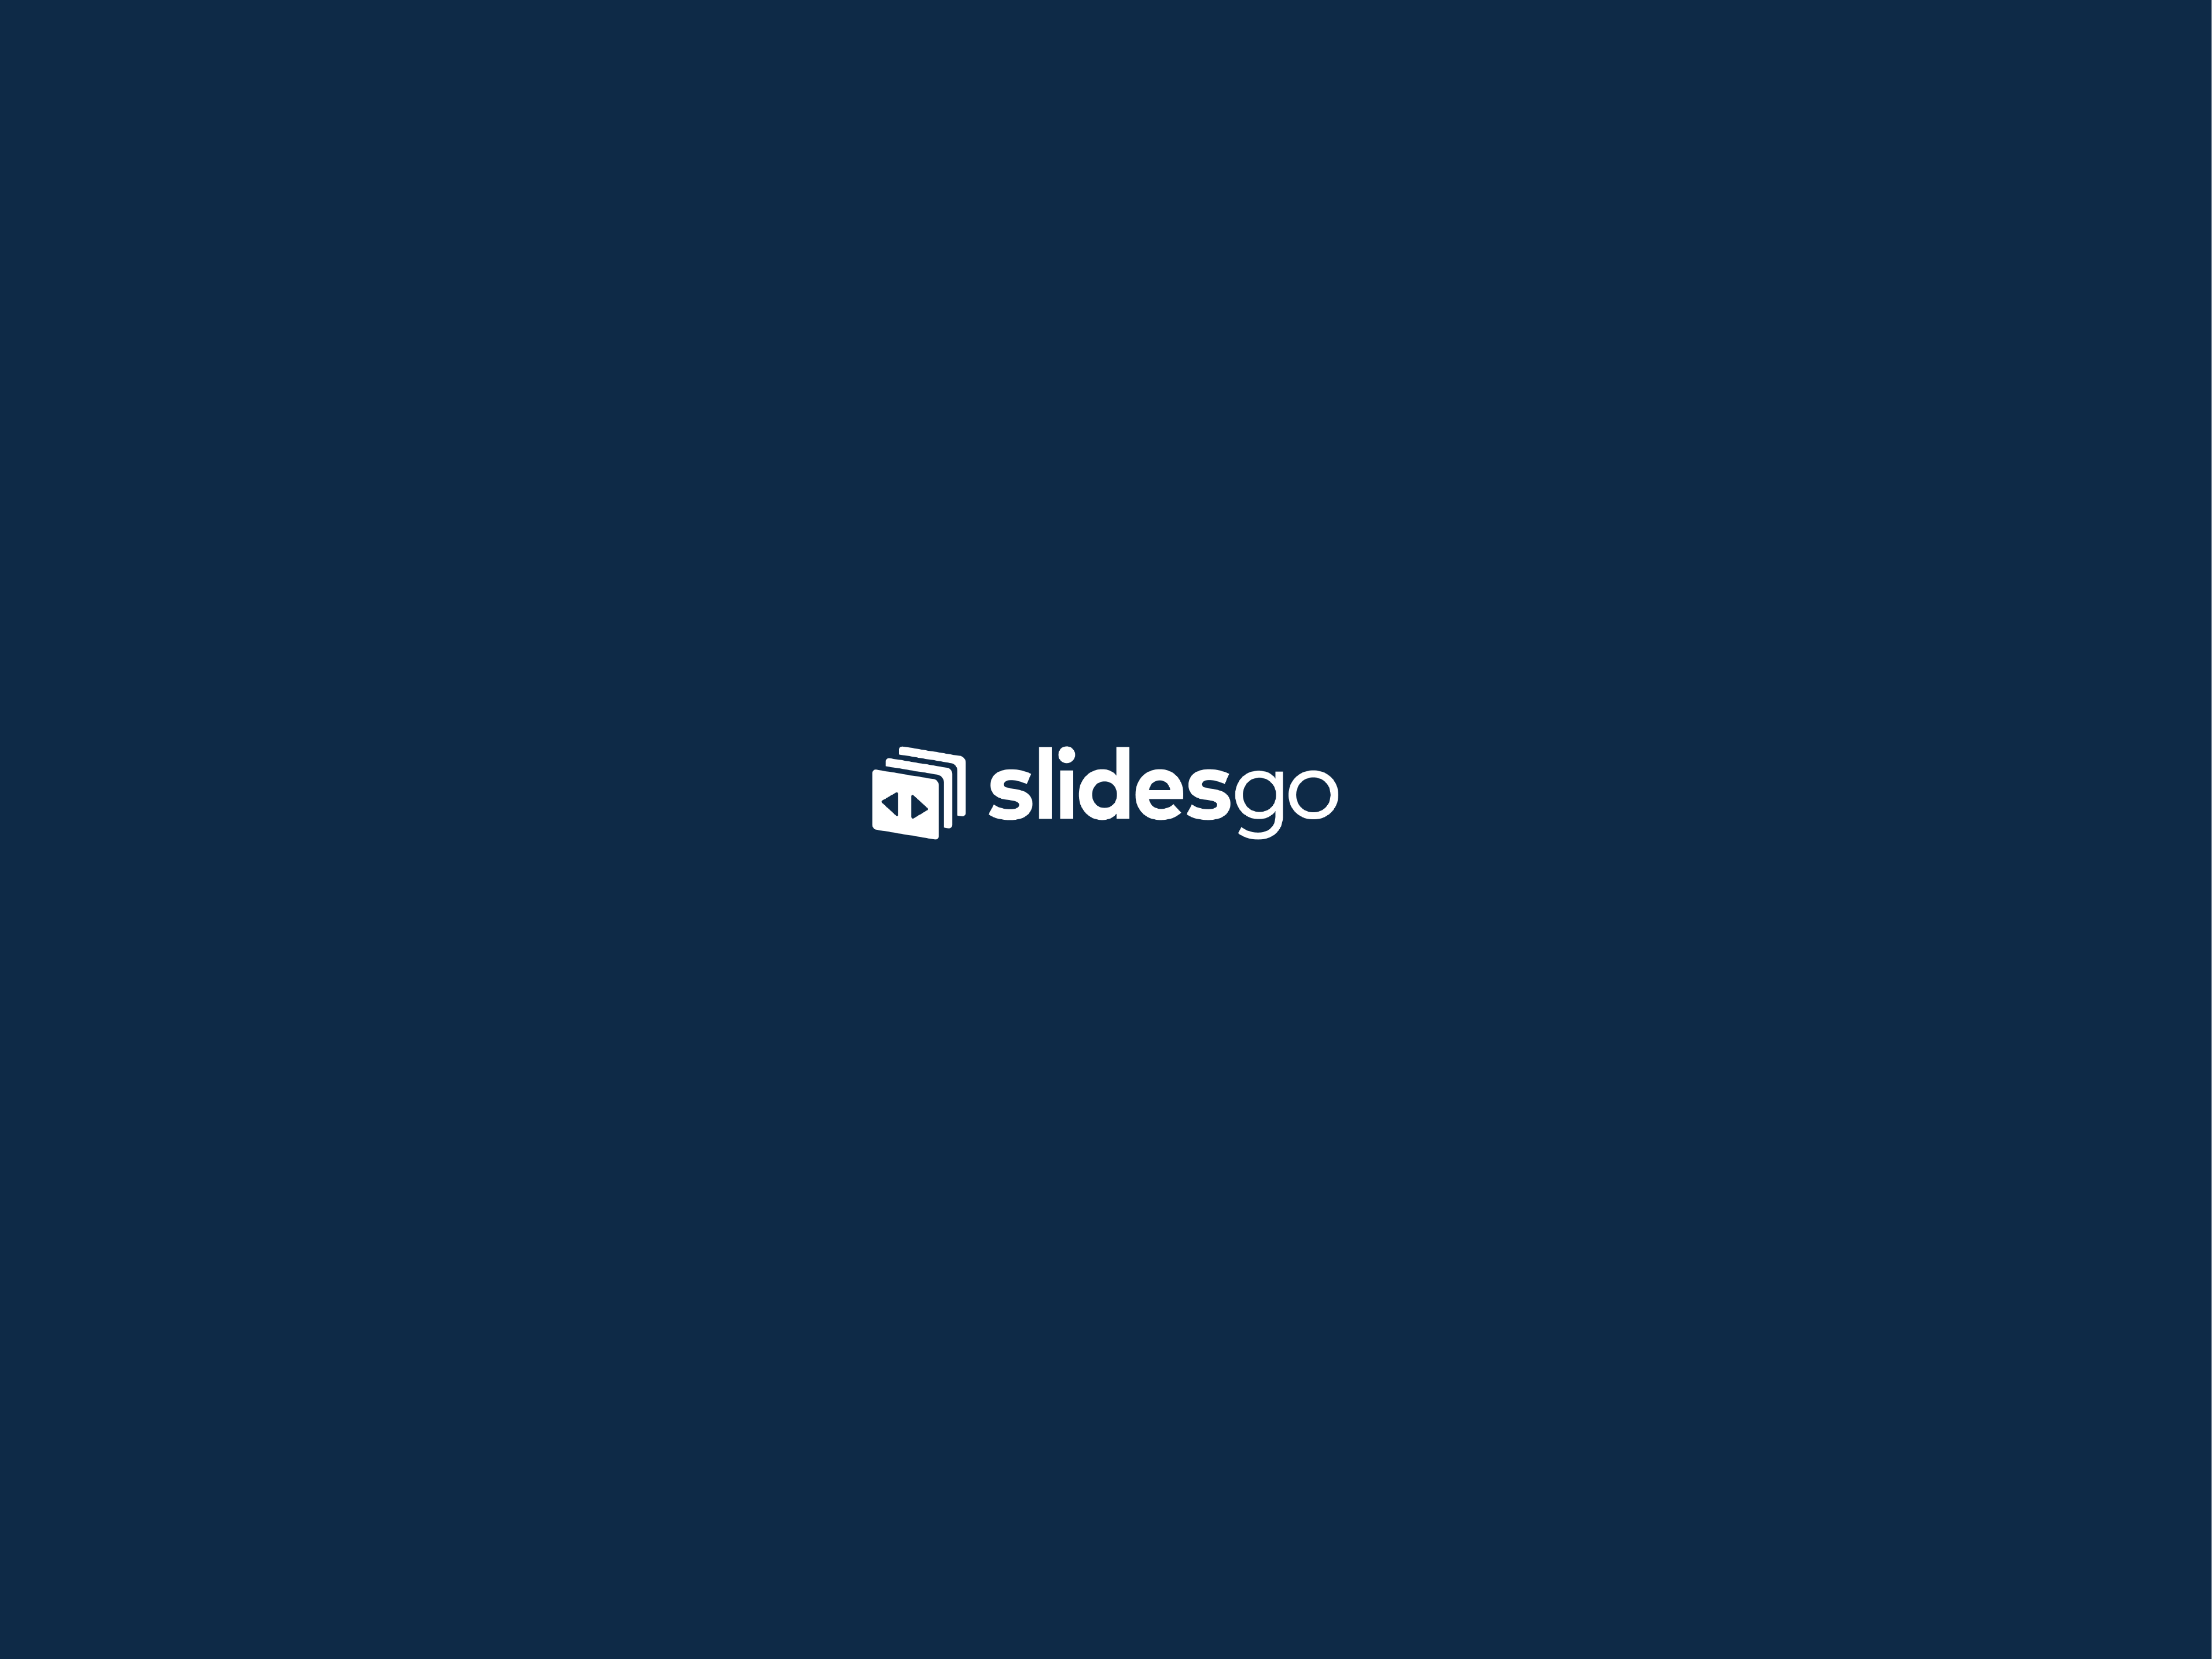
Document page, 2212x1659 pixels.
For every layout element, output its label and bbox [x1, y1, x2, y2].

picture [834, 684, 1378, 902]
